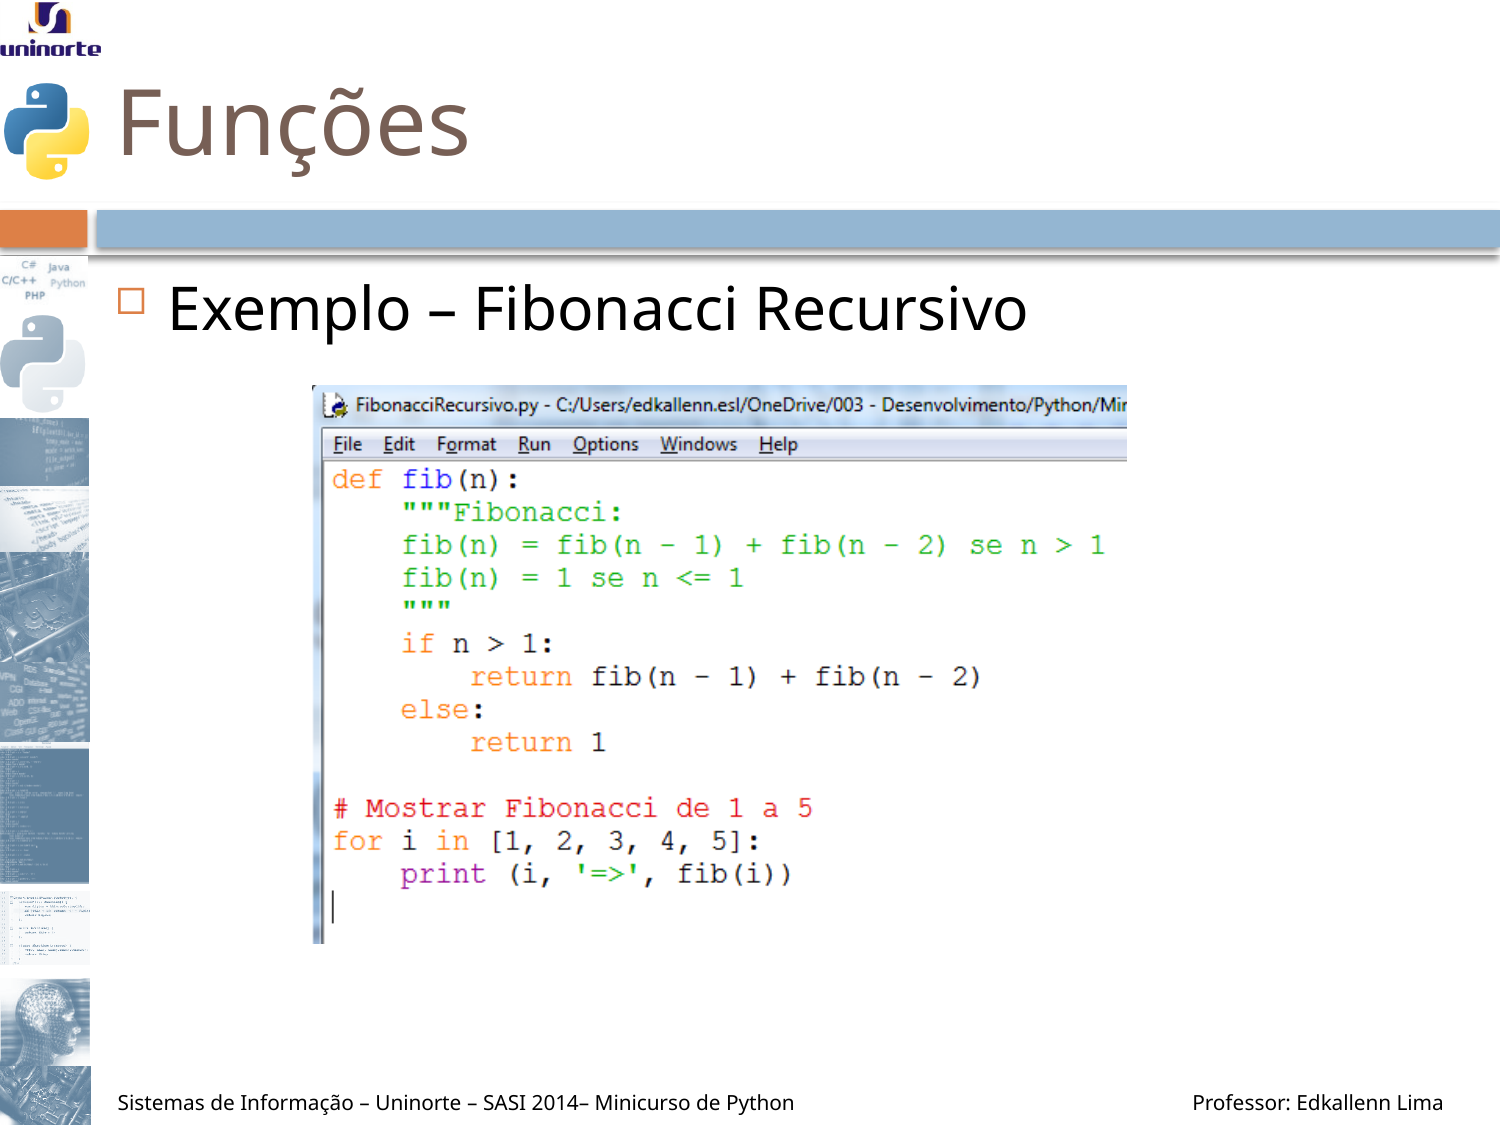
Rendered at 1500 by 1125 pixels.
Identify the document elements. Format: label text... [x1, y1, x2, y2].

title Funções [100, 37, 1459, 200]
picture [312, 384, 1128, 944]
picture [0, 2, 101, 56]
picture [4, 80, 95, 183]
list Exemplo – Fibonacci Recursivo [100, 262, 1459, 1059]
